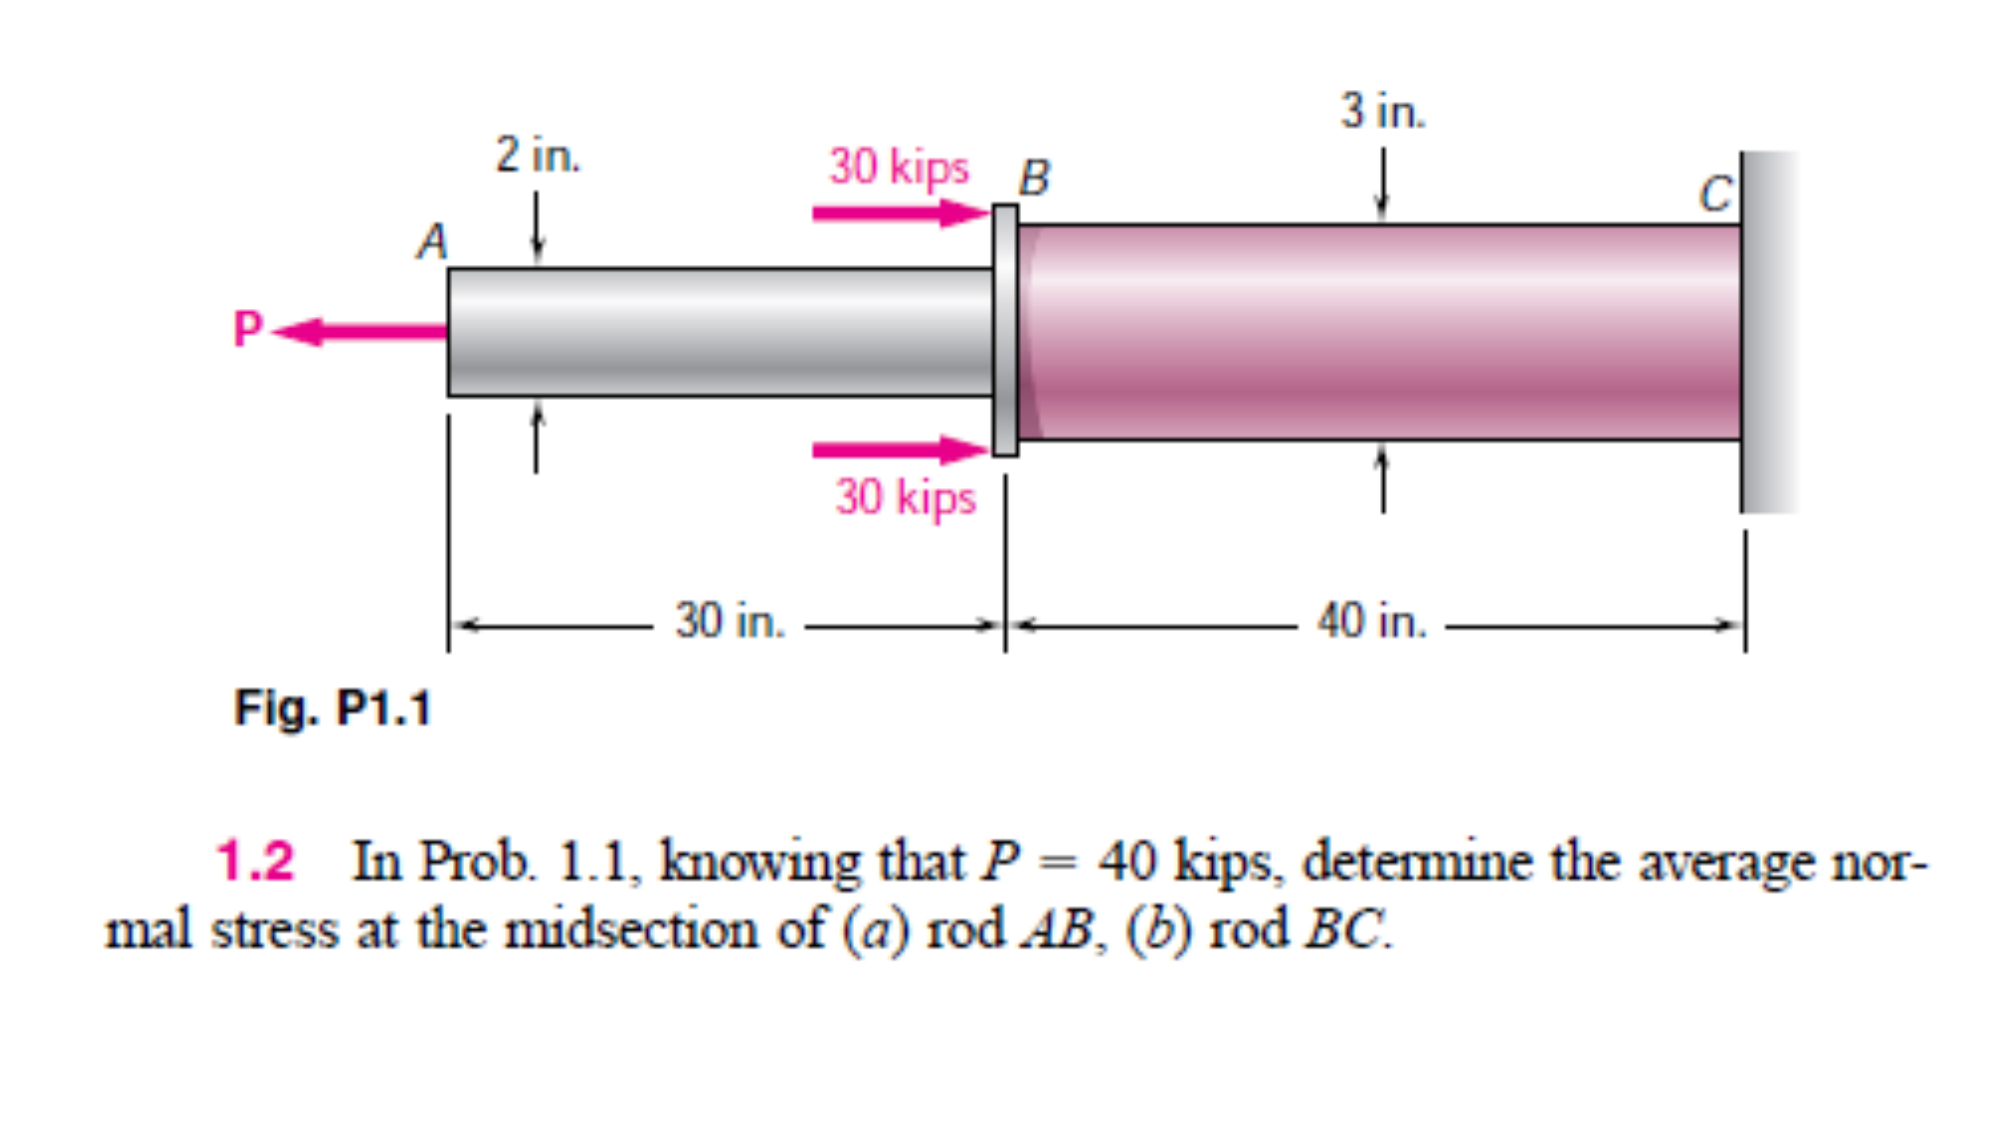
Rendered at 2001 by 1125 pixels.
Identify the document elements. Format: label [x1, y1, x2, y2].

picture [90, 89, 1964, 1009]
